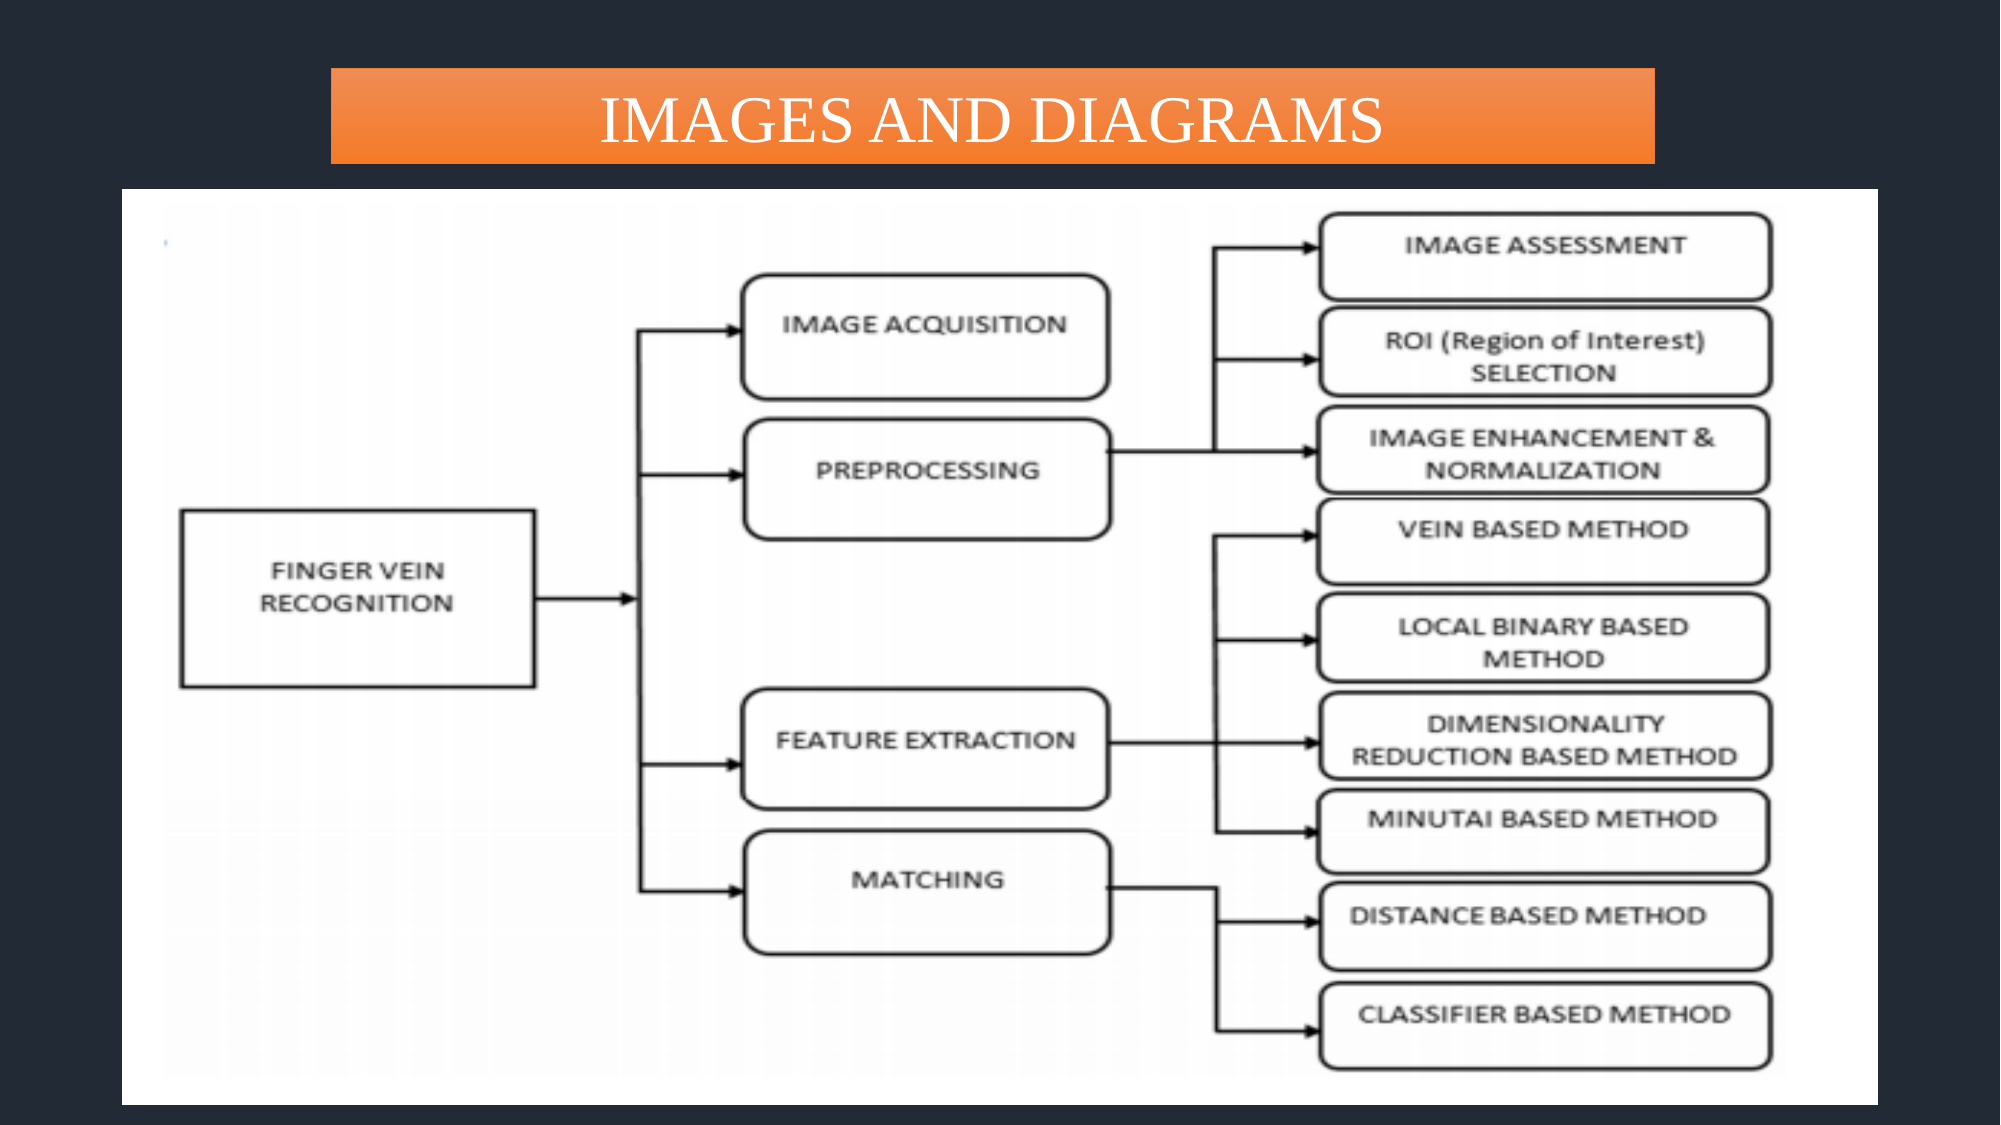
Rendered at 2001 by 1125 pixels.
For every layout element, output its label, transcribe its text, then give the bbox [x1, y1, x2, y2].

text_box IMAGES AND DIAGRAMS [331, 68, 1655, 164]
picture [122, 189, 1878, 1105]
